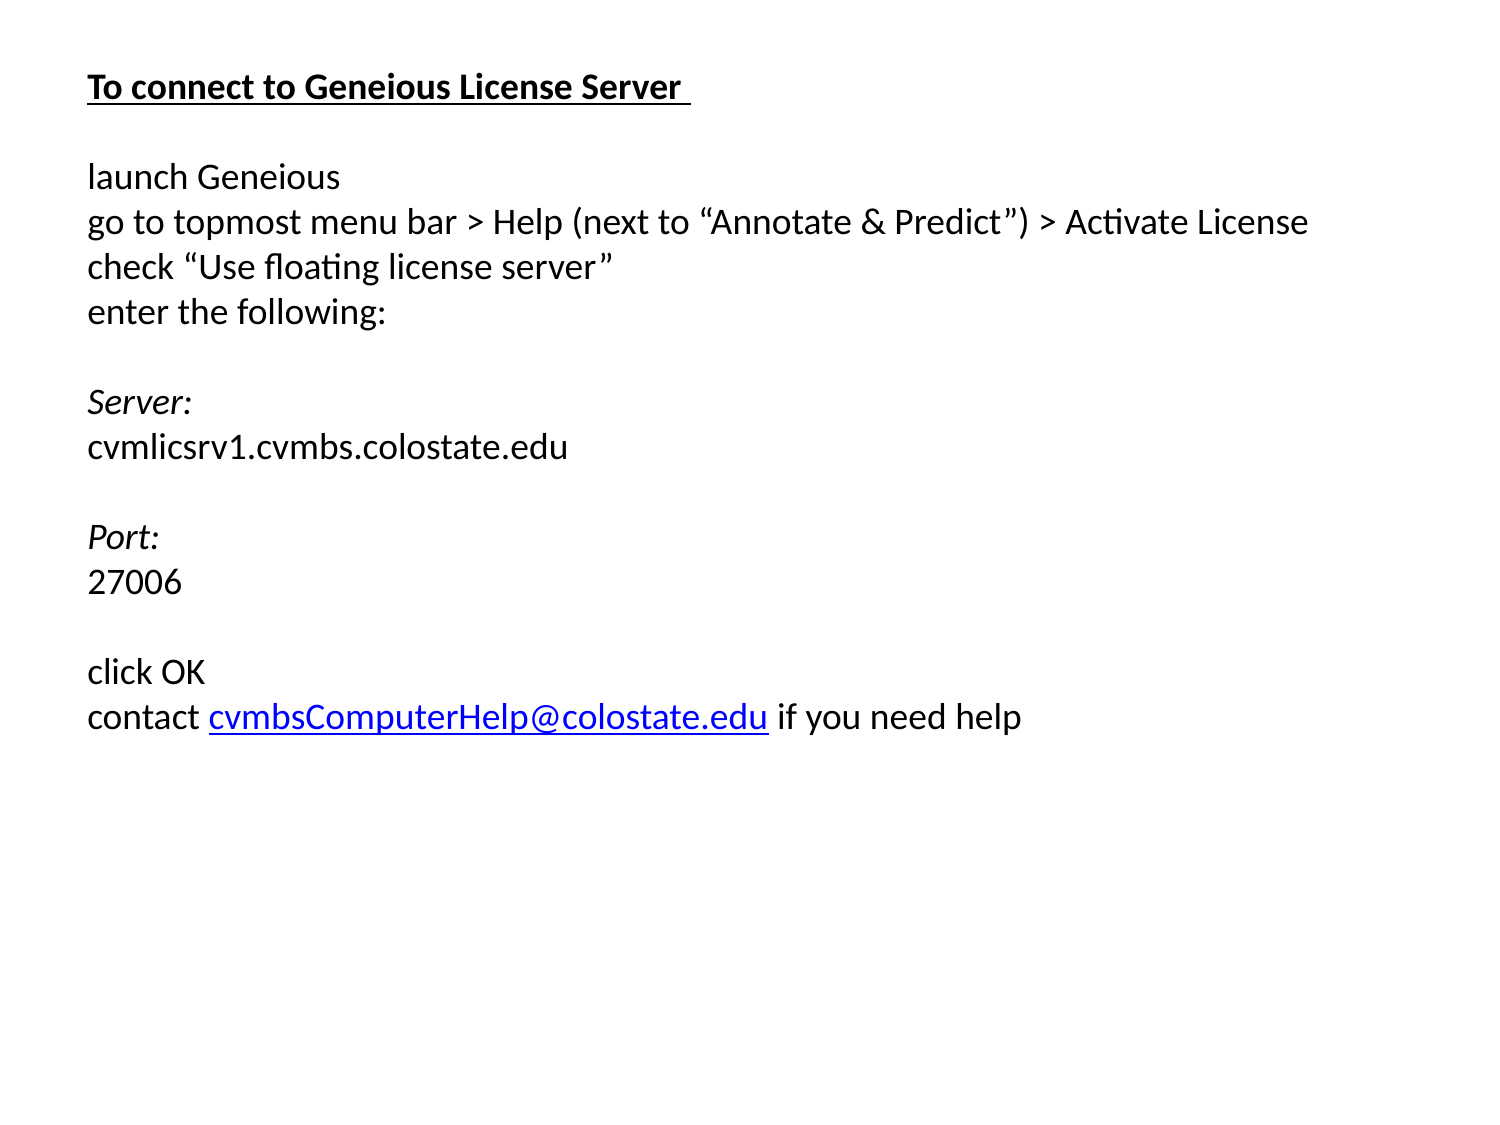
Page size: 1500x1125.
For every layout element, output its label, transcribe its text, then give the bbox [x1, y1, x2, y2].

text_box To connect to Geneious License Server launch Geneious go to topmost menu bar > Help (next to “Annotate & Predict”) > Activate License check “Use floating license server” enter the following: Server: cvmlicsrv1.cvmbs.colostate.edu Port: 27006 click OK contact cvmbsComputerHelp@colostate.edu if you need help [72, 55, 1408, 790]
